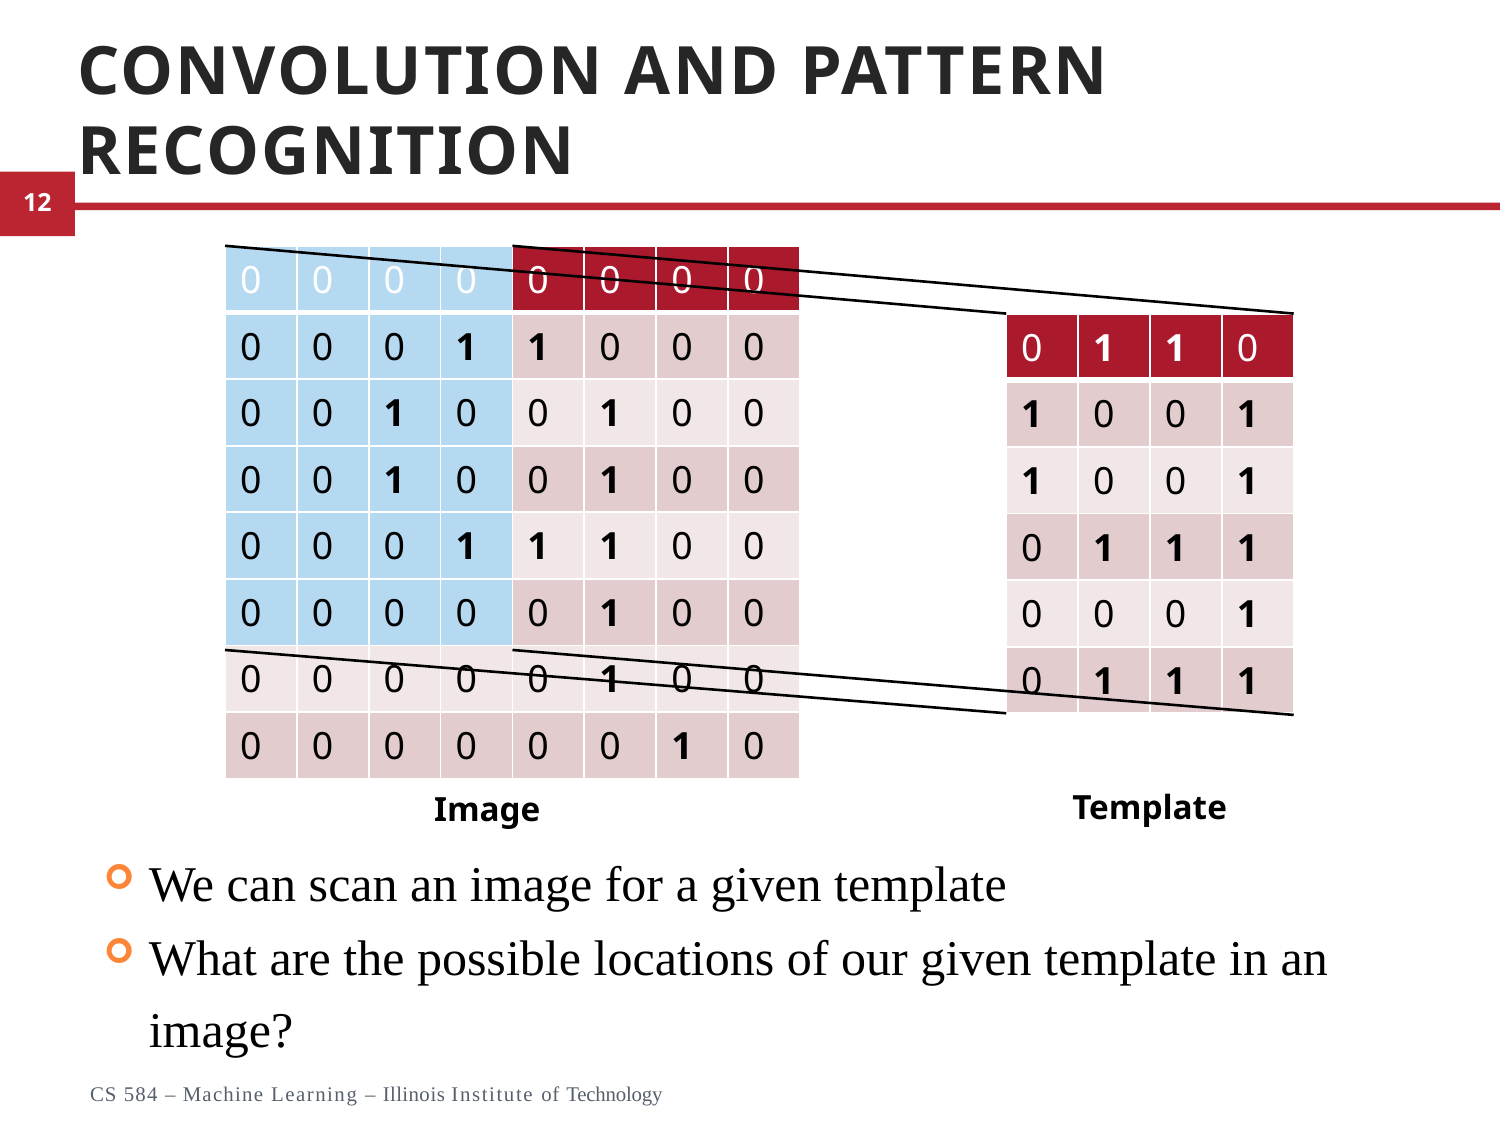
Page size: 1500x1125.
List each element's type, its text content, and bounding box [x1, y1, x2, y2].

table_cell 1 [1079, 514, 1149, 579]
table_cell 1 [441, 326, 512, 378]
table_cell 1 [1223, 383, 1293, 446]
table_cell 0 [657, 513, 727, 578]
table_cell 0 [226, 447, 296, 511]
table_header 0 [1007, 326, 1077, 377]
table_cell 1 [513, 326, 583, 378]
table_cell 0 [1151, 383, 1221, 446]
table_cell 0 [513, 727, 583, 778]
table_cell 1 [585, 513, 655, 578]
table_cell 0 [585, 326, 655, 378]
table_cell 0 [298, 513, 368, 578]
table_cell 0 [226, 380, 296, 445]
table_cell 1 [657, 727, 727, 778]
table_cell 1 [1151, 514, 1221, 579]
table_cell 0 [513, 447, 583, 511]
table_cell 0 [370, 326, 440, 378]
table_cell 0 [370, 513, 440, 578]
table_cell 0 [513, 580, 583, 645]
table_cell 0 [441, 726, 512, 778]
table_cell 0 [1079, 383, 1149, 446]
text_box Template [1074, 778, 1225, 836]
table_cell 0 [1007, 581, 1077, 646]
table_cell 0 [657, 447, 727, 511]
table_cell 0 [729, 727, 799, 778]
text_box Image [412, 780, 563, 838]
table_cell 1 [370, 380, 440, 445]
table_cell 0 [441, 580, 512, 645]
table_cell 0 [298, 580, 368, 645]
table_cell 1 [370, 447, 440, 511]
table_cell 0 [298, 326, 368, 378]
table_cell 0 [370, 726, 440, 778]
table_cell 0 [729, 513, 799, 578]
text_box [224, 649, 511, 715]
table_cell 0 [298, 447, 368, 511]
table_cell 0 [1007, 514, 1077, 579]
table_cell 0 [226, 580, 296, 645]
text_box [511, 649, 1295, 716]
table_cell 1 [585, 447, 655, 511]
table_cell 0 [513, 380, 583, 445]
table_cell 0 [370, 580, 440, 645]
table_header 0 [1223, 325, 1293, 377]
table_cell 0 [657, 380, 727, 445]
table_cell 0 [226, 725, 296, 778]
table_cell 1 [1223, 448, 1293, 513]
table_cell 0 [585, 727, 655, 778]
title Convolution and Pattern Recognition [75, 0, 1425, 188]
table_cell 1 [513, 513, 583, 578]
table_cell 1 [1007, 383, 1077, 446]
table_cell 0 [1079, 448, 1149, 513]
table_cell 0 [729, 580, 799, 645]
table_cell 0 [226, 325, 296, 378]
table_header 1 [1079, 326, 1149, 377]
table_cell 0 [226, 513, 296, 578]
table_header 1 [1151, 326, 1221, 377]
table_cell 1 [1223, 581, 1293, 646]
table_cell 1 [441, 513, 512, 578]
table_cell 0 [298, 380, 368, 445]
text_box We can scan an image for a given template What are the possible locations of our given template in an image? [101, 837, 1477, 1125]
table_cell 0 [729, 447, 799, 511]
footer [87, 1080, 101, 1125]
table_cell 0 [1079, 581, 1149, 646]
table_cell 0 [1151, 581, 1221, 646]
table_cell 0 [729, 326, 799, 378]
table_cell 0 [298, 726, 368, 778]
table_cell 1 [1007, 448, 1077, 513]
table_cell 0 [729, 380, 799, 445]
table_cell 0 [1151, 448, 1221, 513]
table_cell 0 [657, 580, 727, 645]
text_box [224, 244, 511, 315]
table_cell 0 [441, 380, 512, 445]
table_cell 1 [585, 380, 655, 445]
table_cell 1 [1223, 514, 1293, 579]
table_cell 0 [657, 326, 727, 378]
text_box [511, 244, 1295, 315]
table_cell 0 [441, 447, 512, 511]
table_cell 1 [585, 580, 655, 645]
